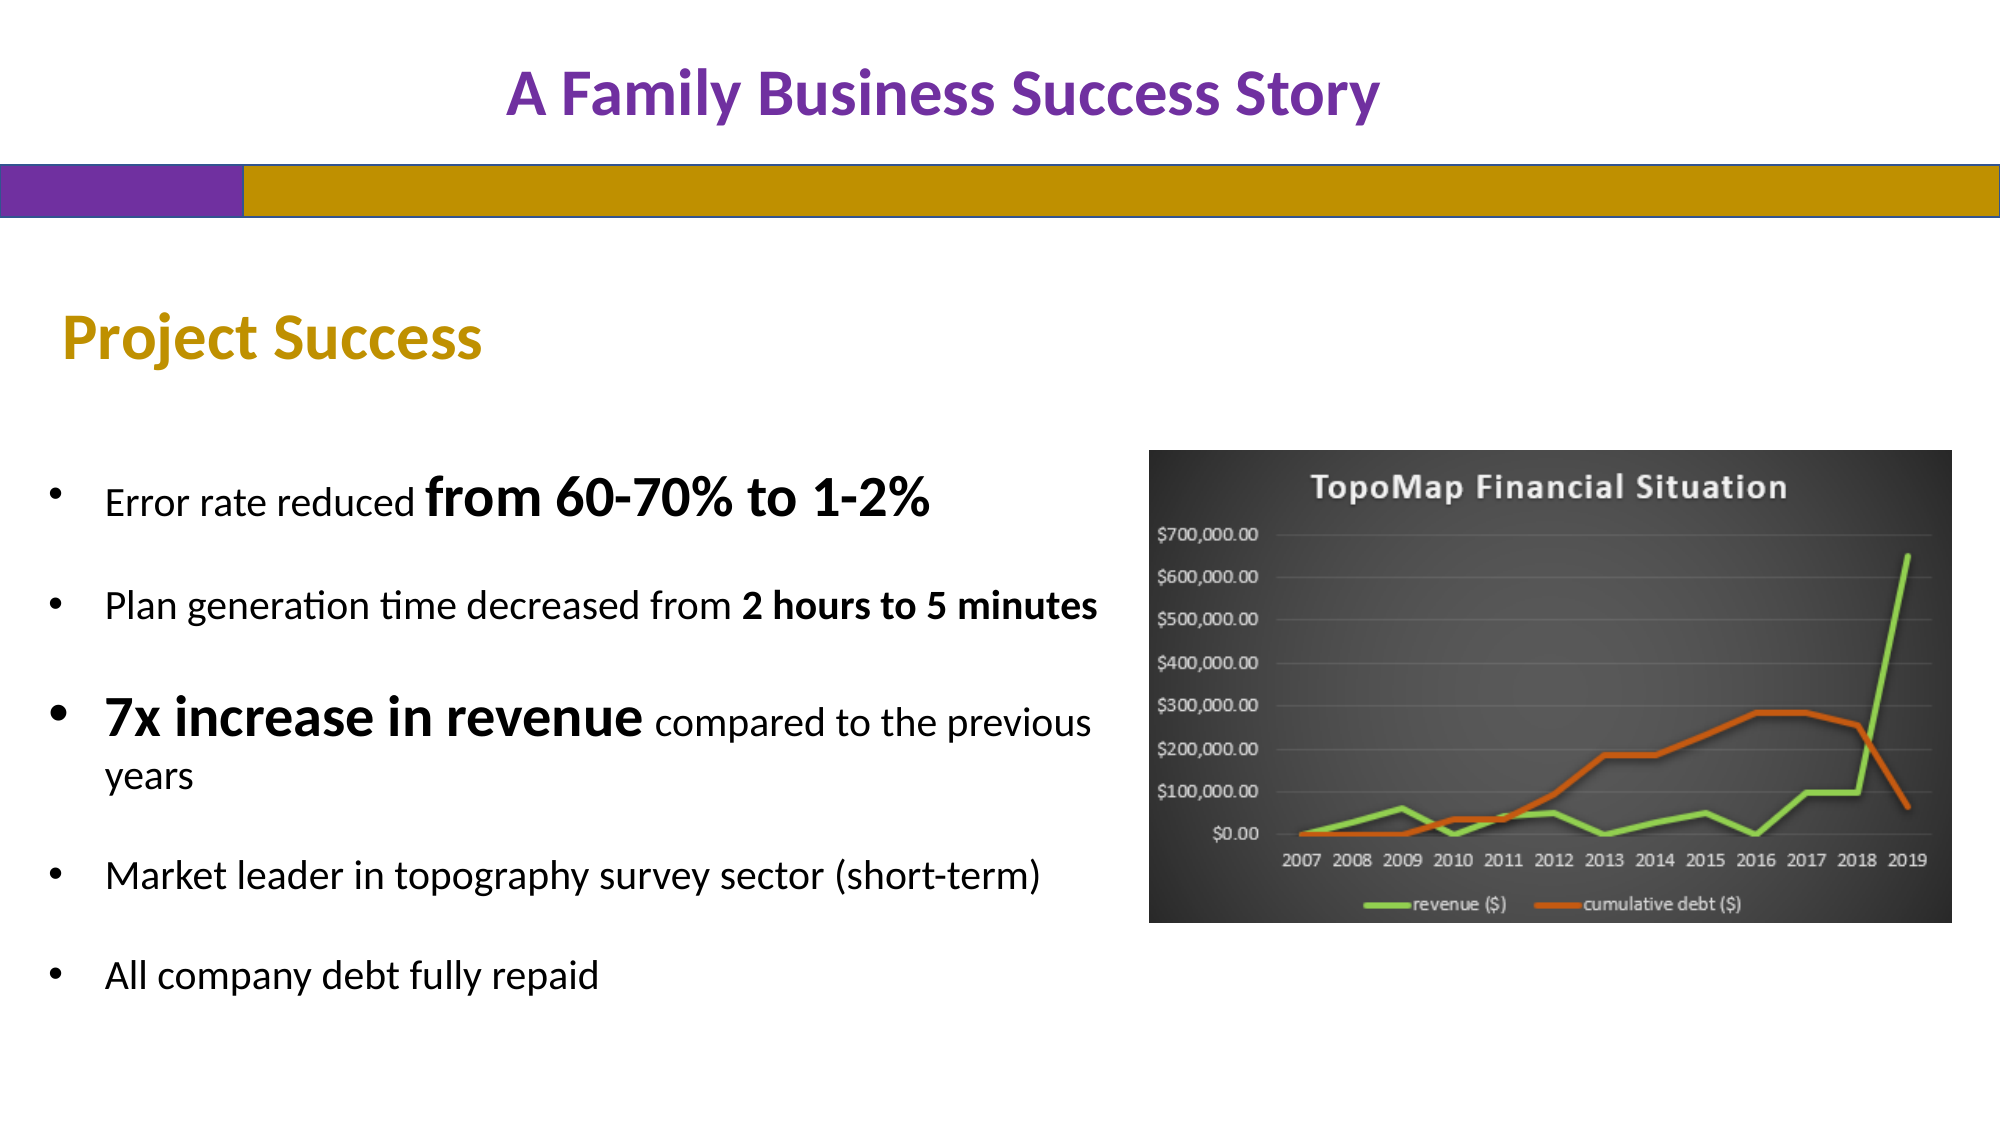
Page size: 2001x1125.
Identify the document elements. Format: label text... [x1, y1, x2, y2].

text_box [244, 164, 2000, 218]
text_box [0, 164, 244, 218]
title A Family Business Success Story [471, 40, 1418, 148]
picture [1149, 450, 1952, 923]
text_box Project Success [47, 285, 499, 381]
text_box Error rate reduced from 60-70% to 1-2% Plan generation time decreased from 2 hours to 5 minutes 7x increase in revenue compared to the previous years Market leader in topography survey sector (short-term) All company debt fully repaid [33, 450, 1150, 1006]
